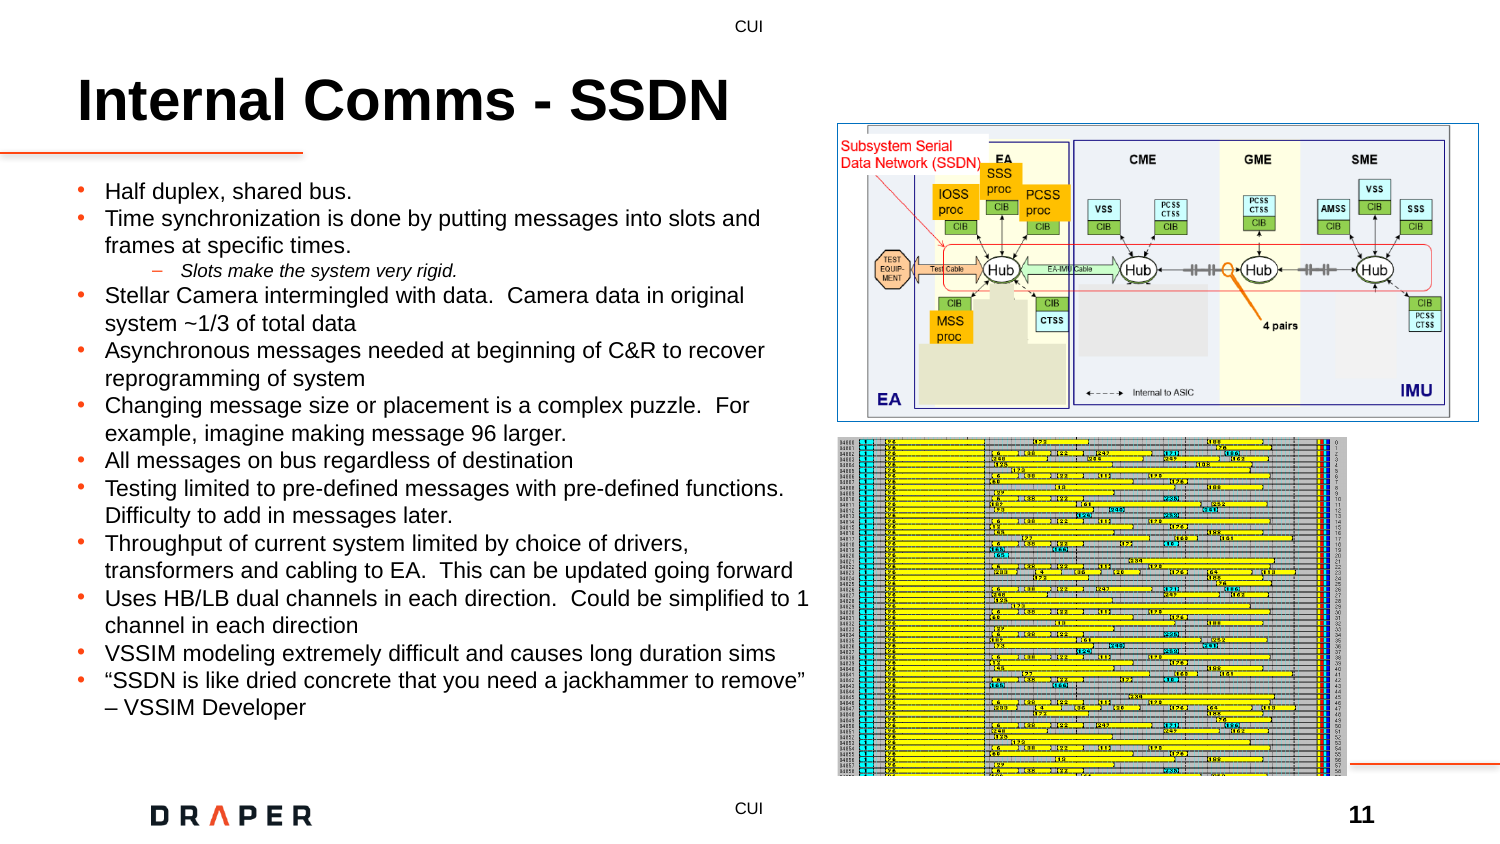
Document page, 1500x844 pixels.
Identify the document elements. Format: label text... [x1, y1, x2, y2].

list Half duplex, shared bus. Time synchronization is done by putting messages into slots and frames at specific times. Slots make the system very rigid. Stellar Camera intermingled with data. Camera data in original system ~1/3 of total data Asynchronous messages needed at beginning of C&R to recover reprogramming of system Changing message size or placement is a complex puzzle. For example, imagine making message 96 larger. All messages on bus regardless of destination Testing limited to pre-defined messages with pre-defined functions. Difficulty to add in messages later. Throughput of current system limited by choice of drivers, transformers and cabling to EA. This can be updated going forward Uses HB/LB dual channels in each direction. Could be simplified to 1 channel in each direction VSSIM modeling extremely difficult and causes long duration sims “SSDN is like dried concrete that you need a jackhammer to remove” – VSSIM Developer [77, 168, 829, 744]
picture [151, 803, 313, 827]
picture [837, 123, 1479, 423]
title Internal Comms - SSDN [77, 42, 1427, 152]
picture [837, 437, 1348, 776]
slide_number 11 [1333, 791, 1411, 837]
